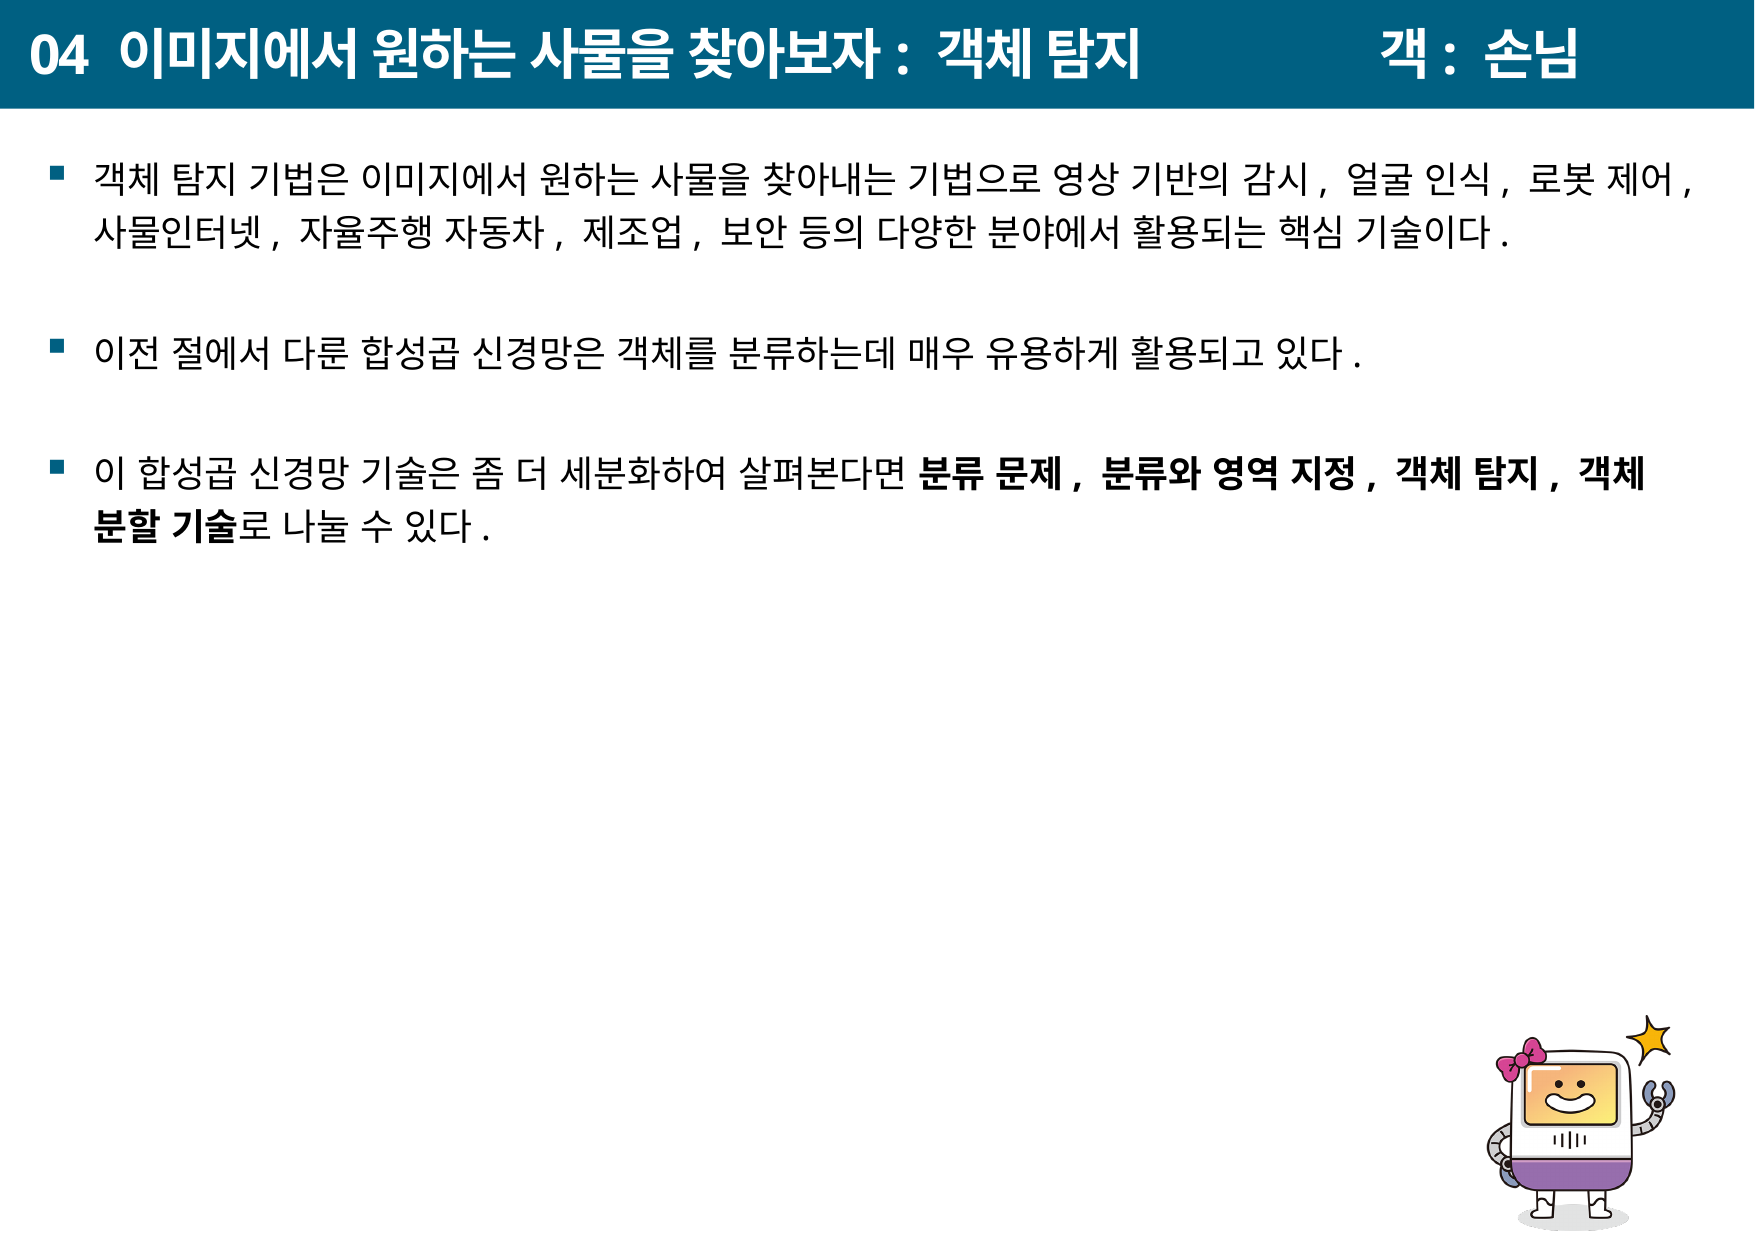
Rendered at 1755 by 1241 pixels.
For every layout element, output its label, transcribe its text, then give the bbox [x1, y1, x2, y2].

list 객체 탐지 기법은 이미지에서 원하는 사물을 찾아내는 기법으로 영상 기반의 감시, 얼굴 인식, 로봇 제어, 사물인터넷, 자율주행 자동차, 제조업, 보안 등의 다양한 분야에서 활용되는 핵심 기술이다. 이전 절에서 다룬 합성곱 신경망은 객체를 분류하는데 매우 유용하게 활용되고 있다. 이 합성곱 신경망 기술은 좀 더 세분화하여 살펴본다면 분류 문제, 분류와 영역 지정, 객체 탐지, 객체 분할 기술로 나눌 수 있다. [12, 139, 1732, 1166]
title 04 이미지에서 원하는 사물을 찾아보자: 객체 탐지 객: 손님 [12, 9, 1645, 96]
picture [1469, 1015, 1693, 1232]
